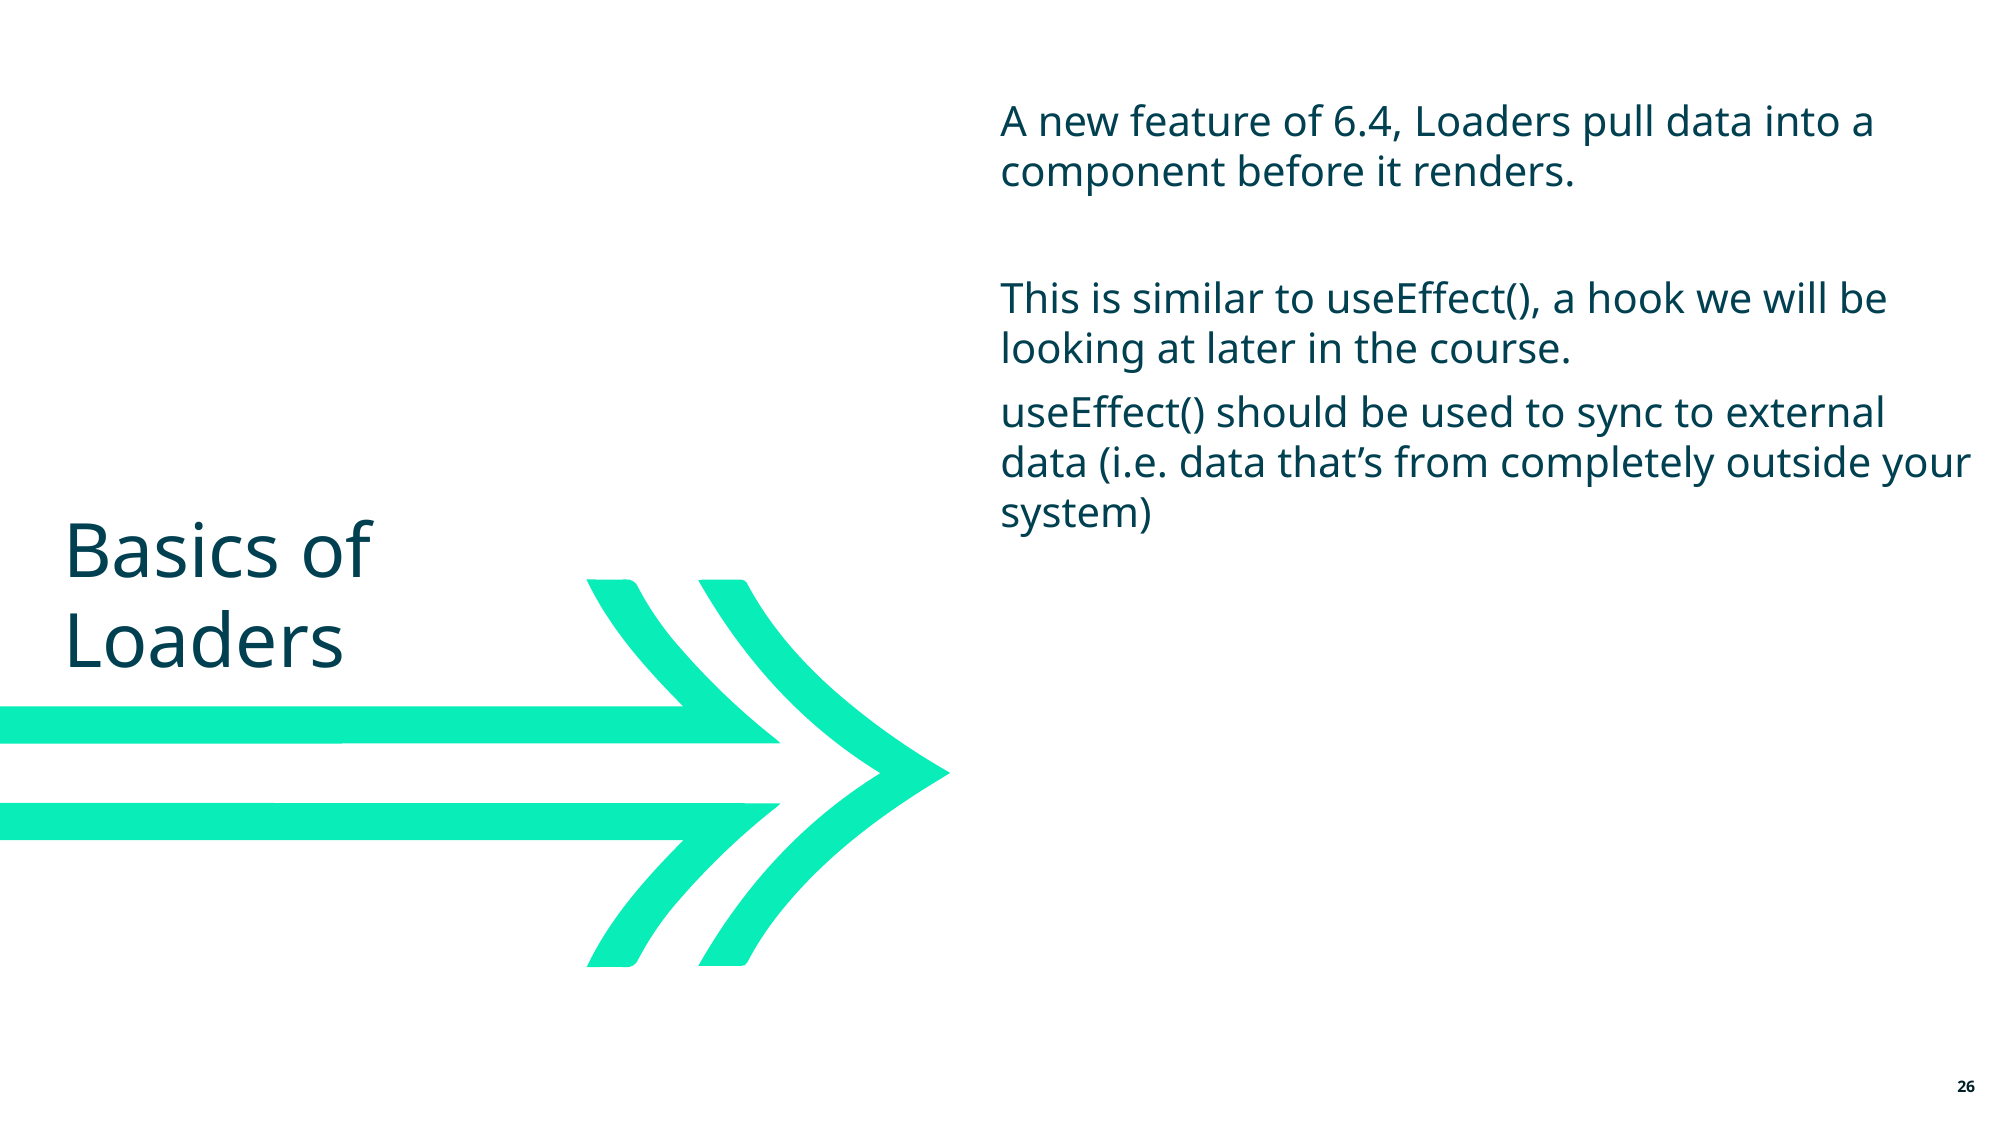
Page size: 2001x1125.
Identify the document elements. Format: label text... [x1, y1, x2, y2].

list Basics of Loaders [63, 203, 670, 683]
list A new feature of 6.4, Loaders pull data into a component before it renders. This is similar to useEffect(), a hook we will be looking at later in the course. useEffect() should be used to sync to external data (i.e. data that’s from completely outside your system) [1000, 95, 1976, 1063]
slide_number 26 [1846, 1068, 1976, 1098]
